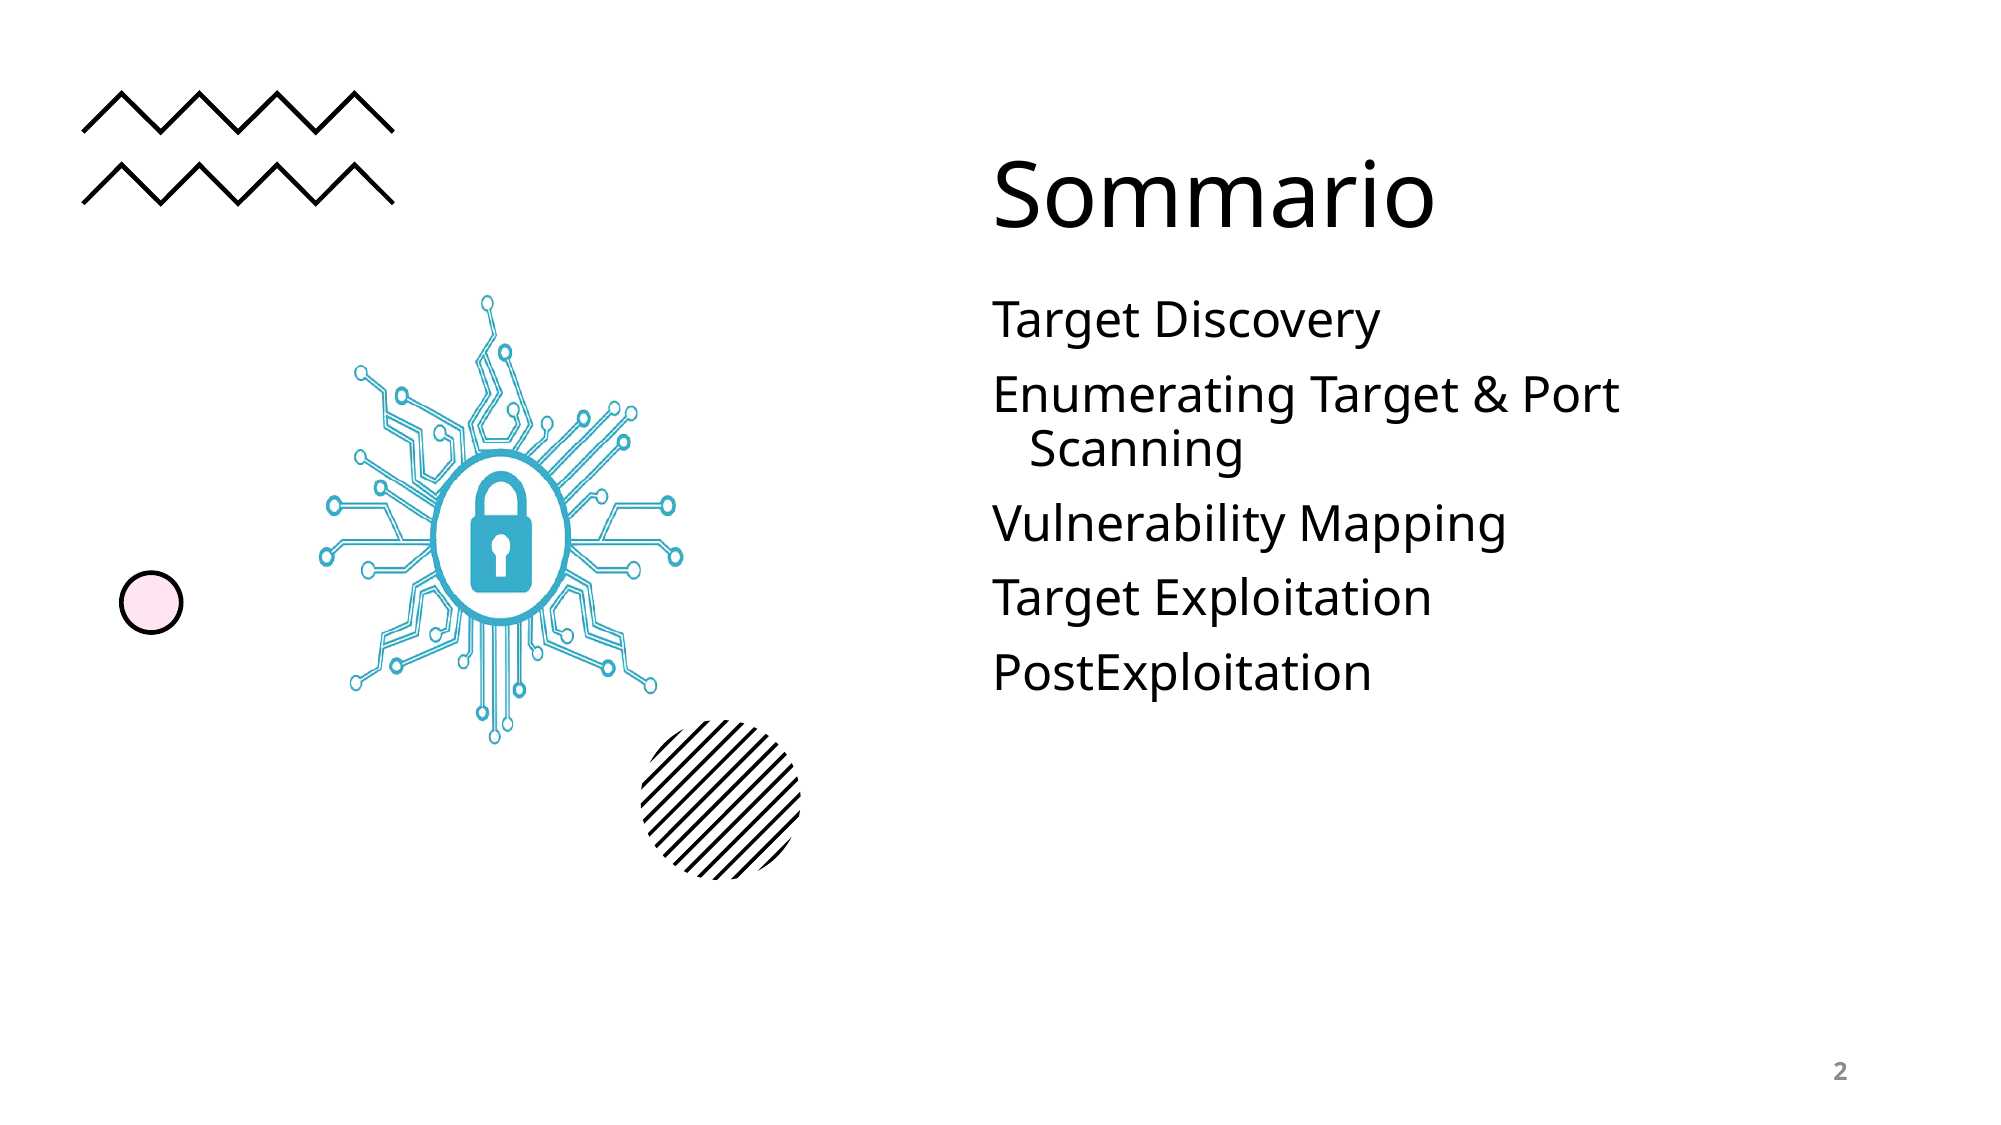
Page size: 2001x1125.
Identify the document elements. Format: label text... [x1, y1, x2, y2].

list Target Discovery Enumerating Target & Port Scanning Vulnerability Mapping Target Exploitation PostExploitation [977, 286, 1833, 1001]
title Sommario [977, 64, 1833, 255]
picture [166, 254, 834, 783]
slide_number 2 [1412, 1042, 1863, 1103]
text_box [640, 720, 801, 881]
